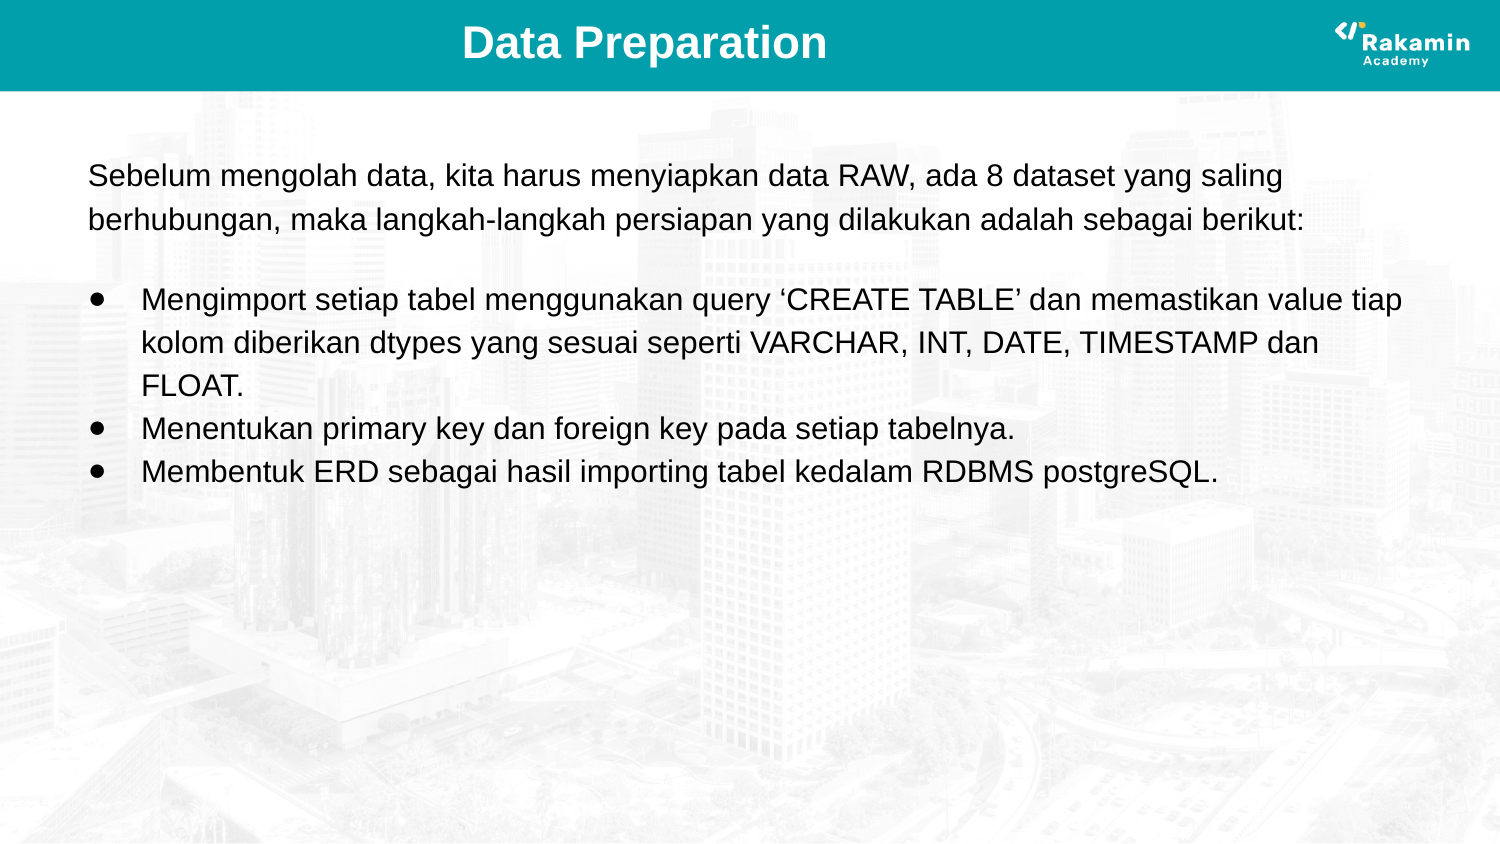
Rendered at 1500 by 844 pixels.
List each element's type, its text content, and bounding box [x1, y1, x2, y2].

picture [0, 0, 1500, 844]
list Sebelum mengolah data, kita harus menyiapkan data RAW, ada 8 dataset yang saling berhubungan, maka langkah-langkah persiapan yang dilakukan adalah sebagai berikut: Mengimport setiap tabel menggunakan query ‘CREATE TABLE’ dan memastikan value tiap kolom diberikan dtypes yang sesuai seperti VARCHAR, INT, DATE, TIMESTAMP dan FLOAT. Menentukan primary key dan foreign key pada setiap tabelnya. Membentuk ERD sebagai hasil importing tabel kedalam RDBMS postgreSQL. [51, 135, 1449, 808]
title Data Preparation [0, 0, 1291, 92]
